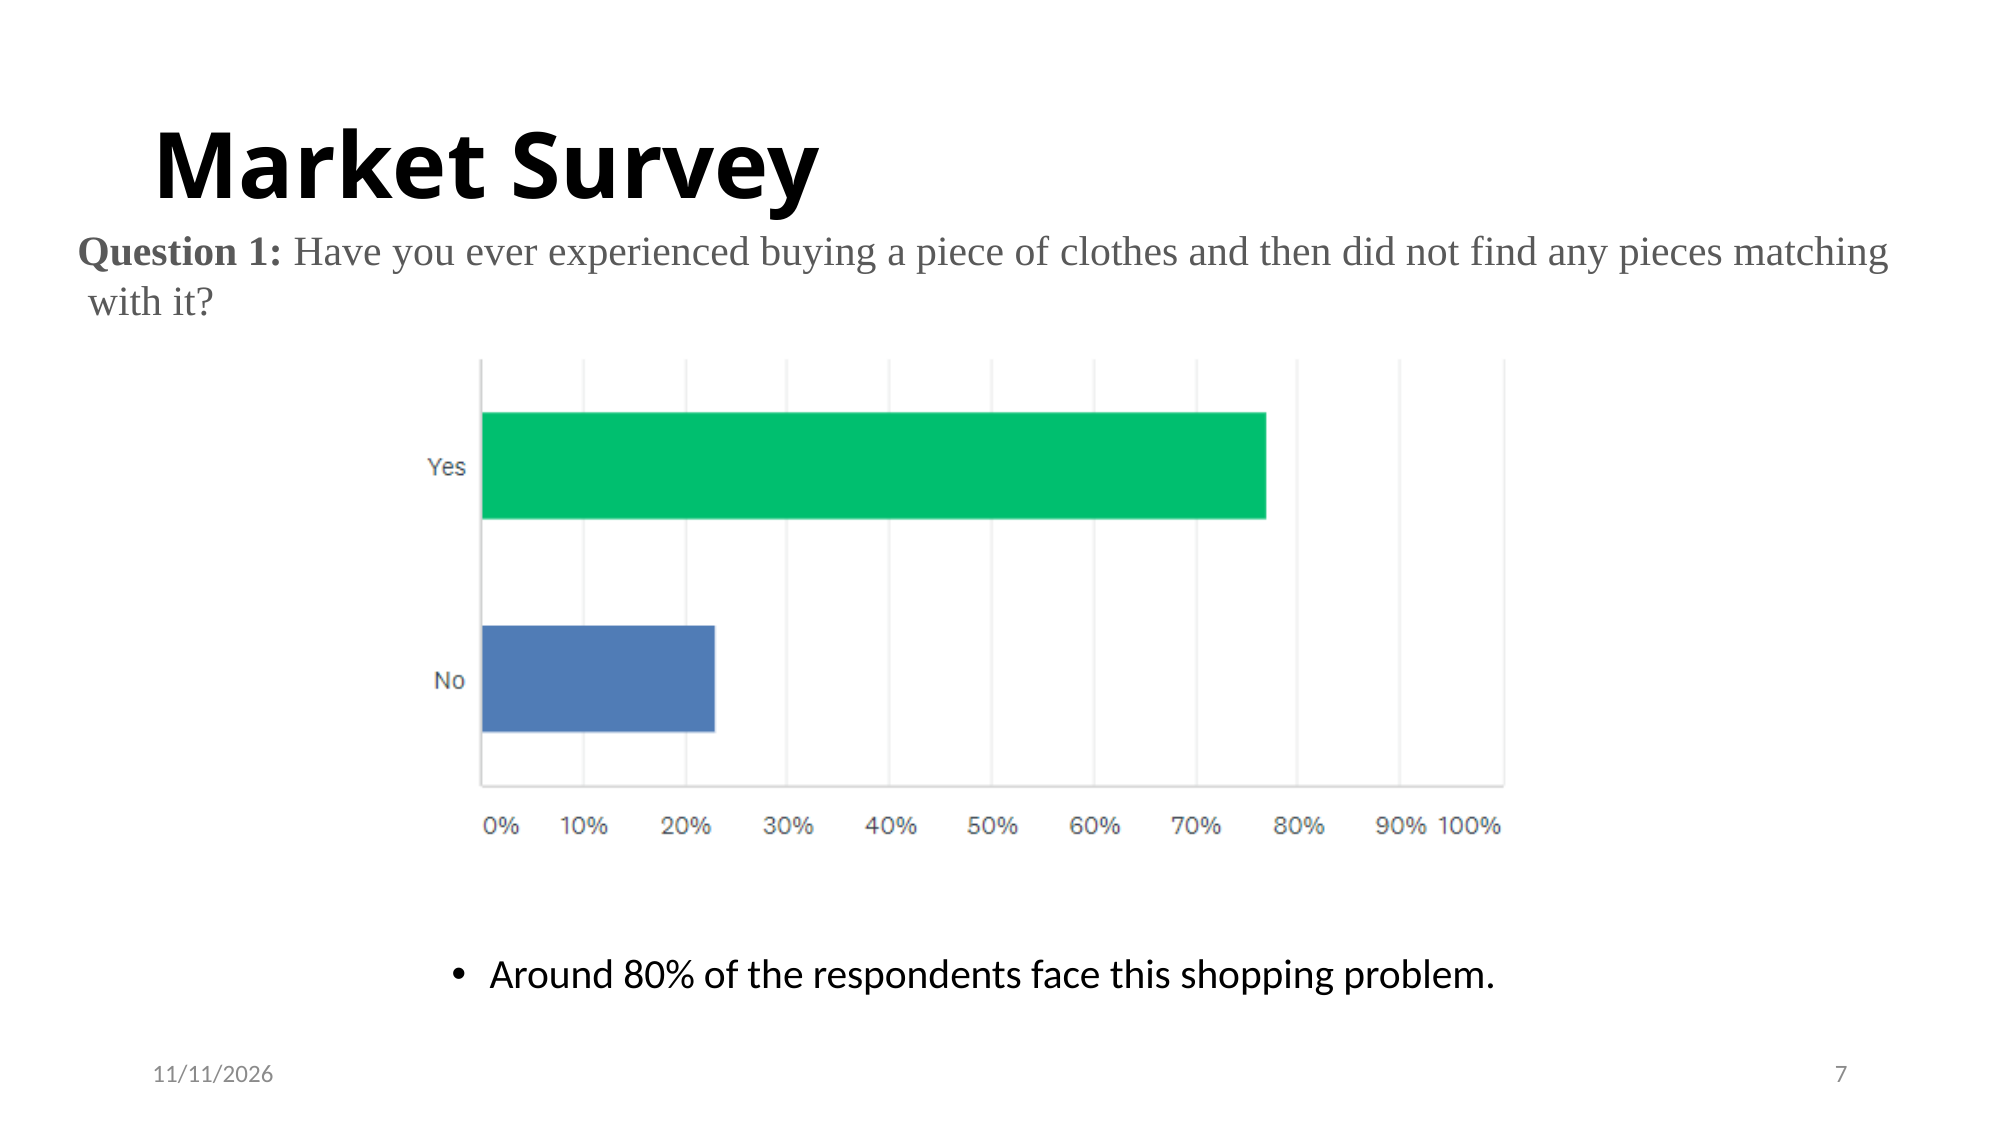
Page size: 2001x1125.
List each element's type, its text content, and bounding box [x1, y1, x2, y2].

list Around 80% of the respondents face this shopping problem. [436, 945, 1527, 1026]
text_box Question 1: Have you ever experienced buying a piece of clothes and then did not find any pieces matching with it? [62, 216, 2000, 382]
title Market Survey [137, 59, 1863, 216]
slide_number 7 [1412, 1042, 1863, 1103]
picture [230, 334, 1627, 906]
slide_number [137, 1042, 588, 1103]
